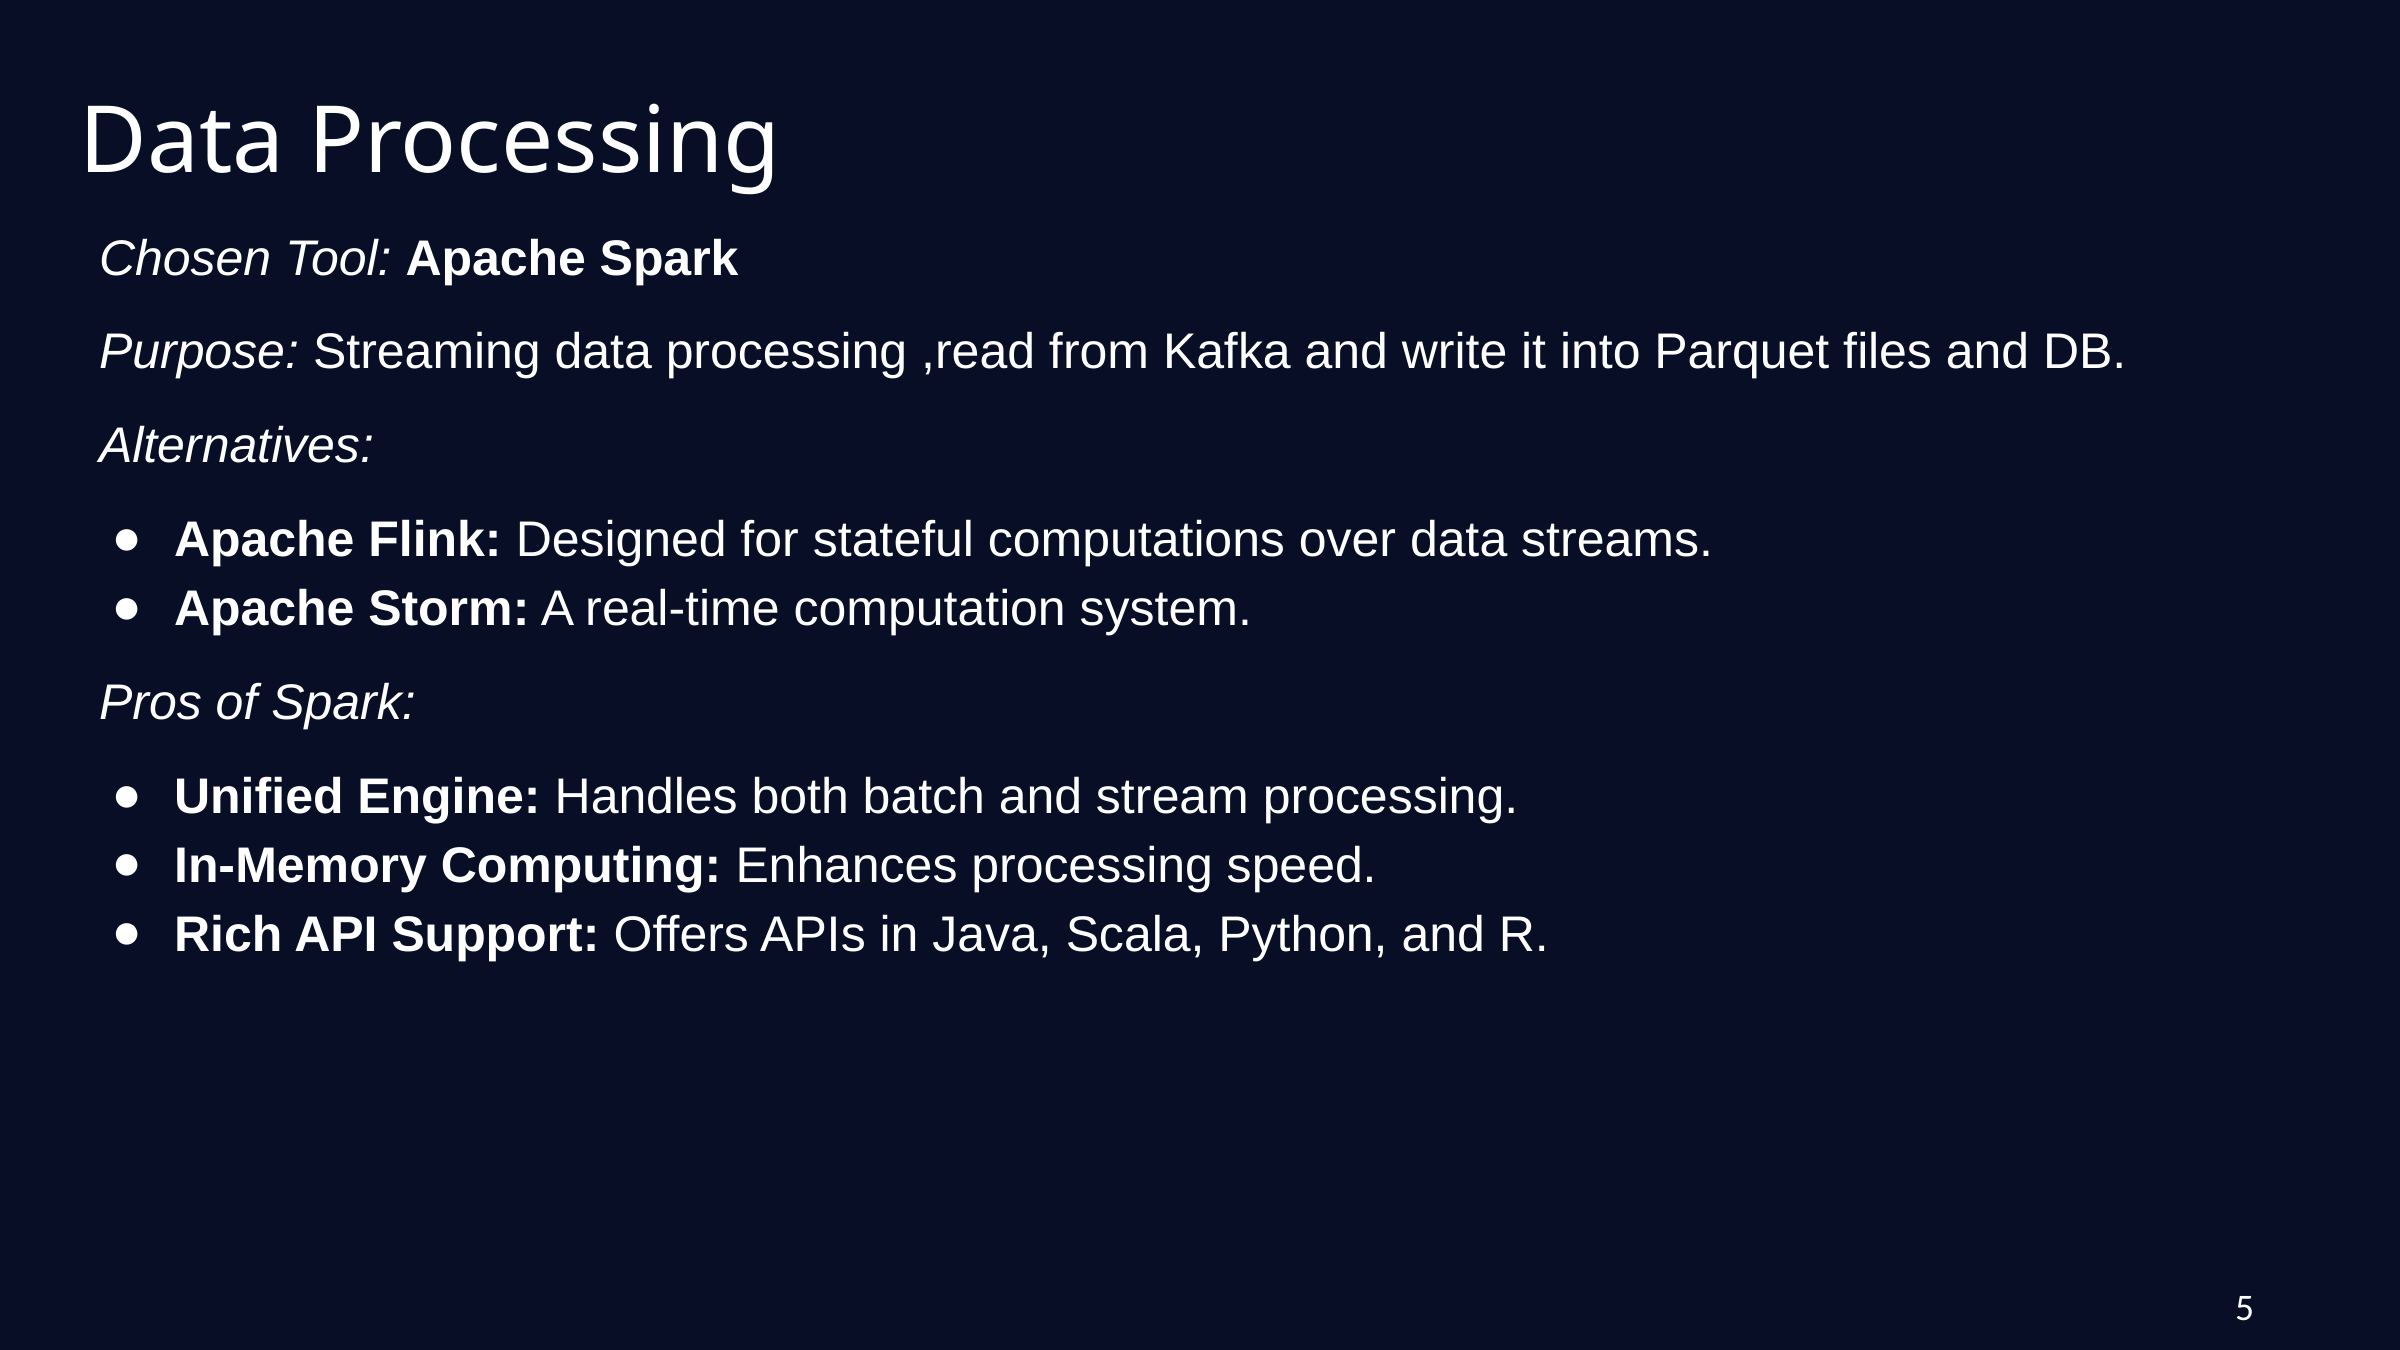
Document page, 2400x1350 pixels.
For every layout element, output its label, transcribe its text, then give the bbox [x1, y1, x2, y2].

text_box Chosen Tool: Apache Spark Purpose: Streaming data processing ,read from Kafka and write it into Parquet files and DB. Alternatives: Apache Flink: Designed for stateful computations over data streams. Apache Storm: A real-time computation system. Pros of Spark: Unified Engine: Handles both batch and stream processing. In-Memory Computing: Enhances processing speed. Rich API Support: Offers APIs in Java, Scala, Python, and R. [99, 216, 2364, 1282]
text_box Data Processing [79, 52, 1120, 170]
text_box 5 [2093, 1268, 2396, 1342]
